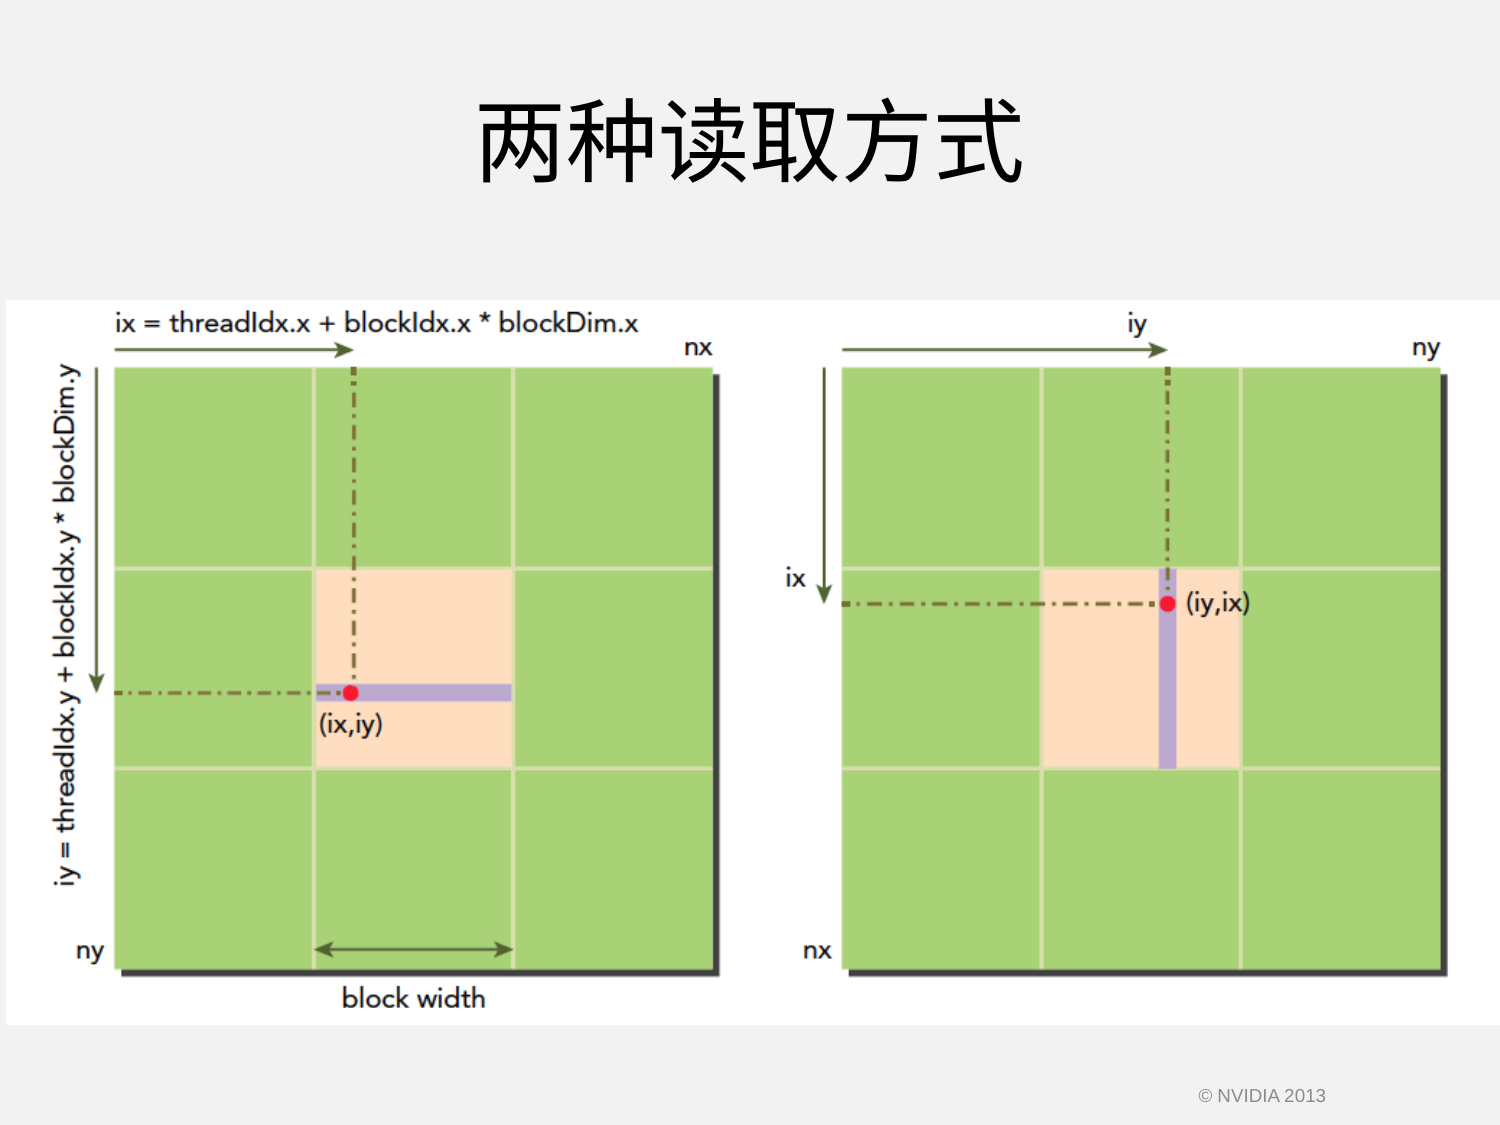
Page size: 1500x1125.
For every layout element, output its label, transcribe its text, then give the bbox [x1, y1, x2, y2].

picture [5, 299, 1500, 1026]
title 两种读取方式 [75, 45, 1425, 233]
footer © NVIDIA 2013 [1025, 1065, 1500, 1125]
